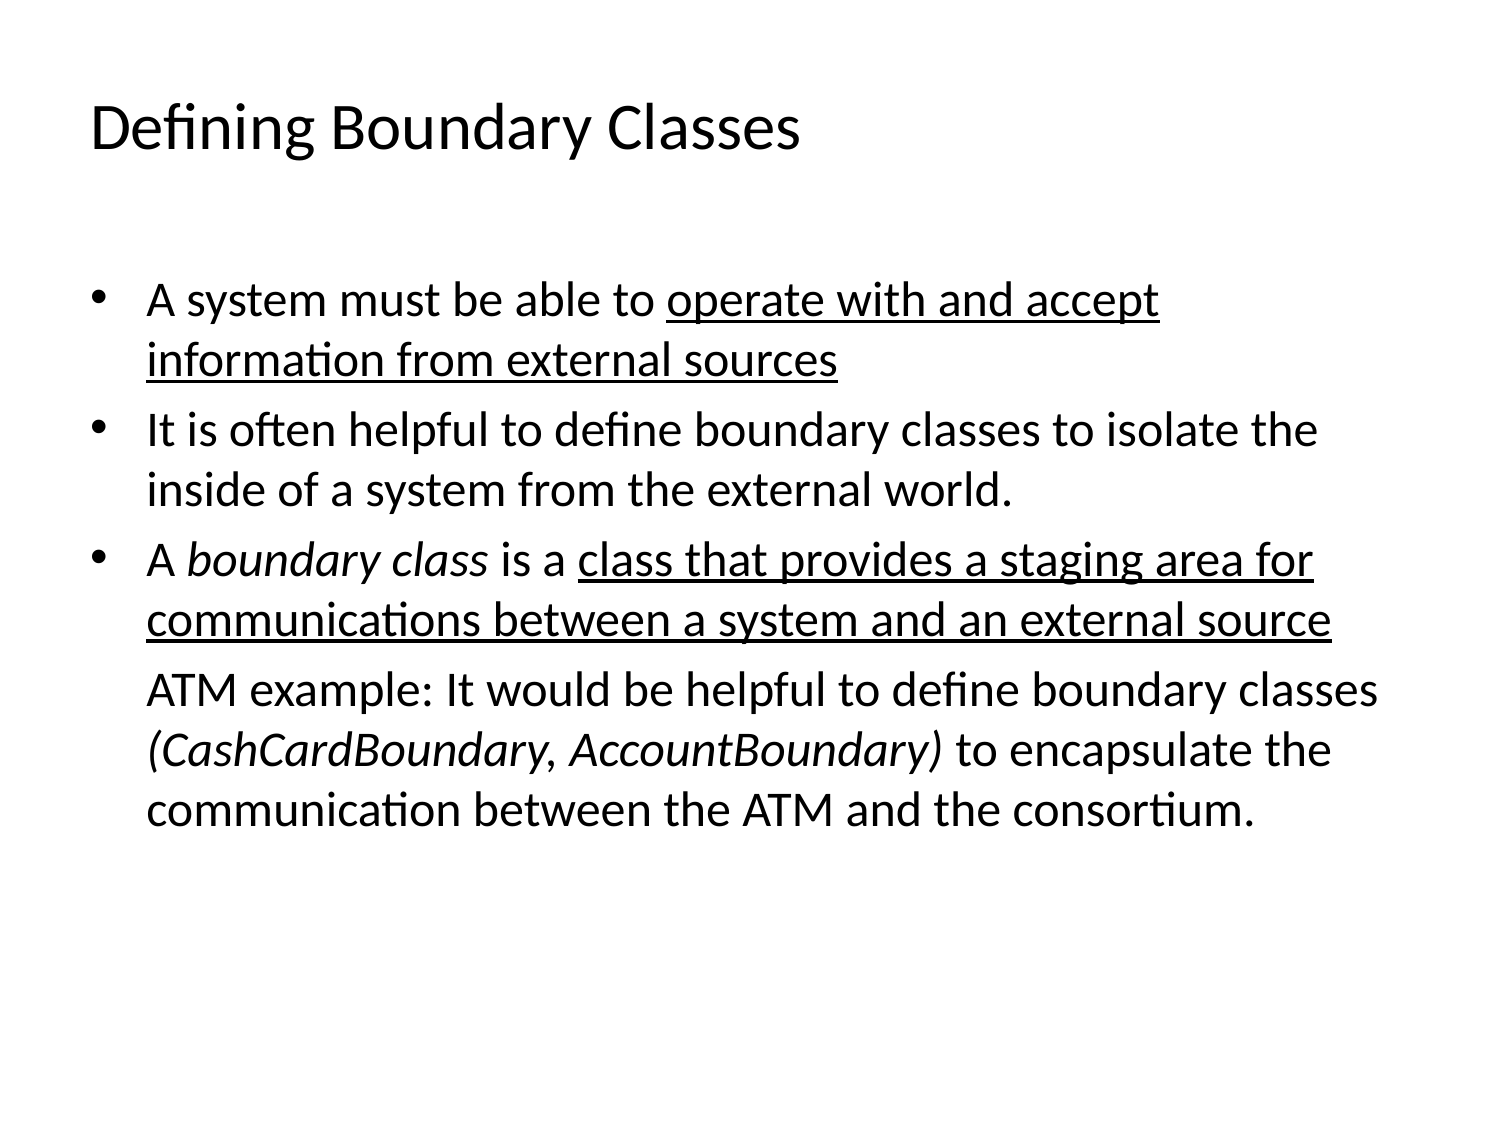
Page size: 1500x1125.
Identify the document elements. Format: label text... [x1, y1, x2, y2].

list Defining Boundary Classes A system must be able to operate with and accept information from external sources It is often helpful to define boundary classes to isolate the inside of a system from the external world. A boundary class is a class that provides a staging area for communications between a system and an external source ATM example: It would be helpful to define boundary classes (CashCardBoundary, AccountBoundary) to encapsulate the communication between the ATM and the consortium. [75, 75, 1425, 1005]
